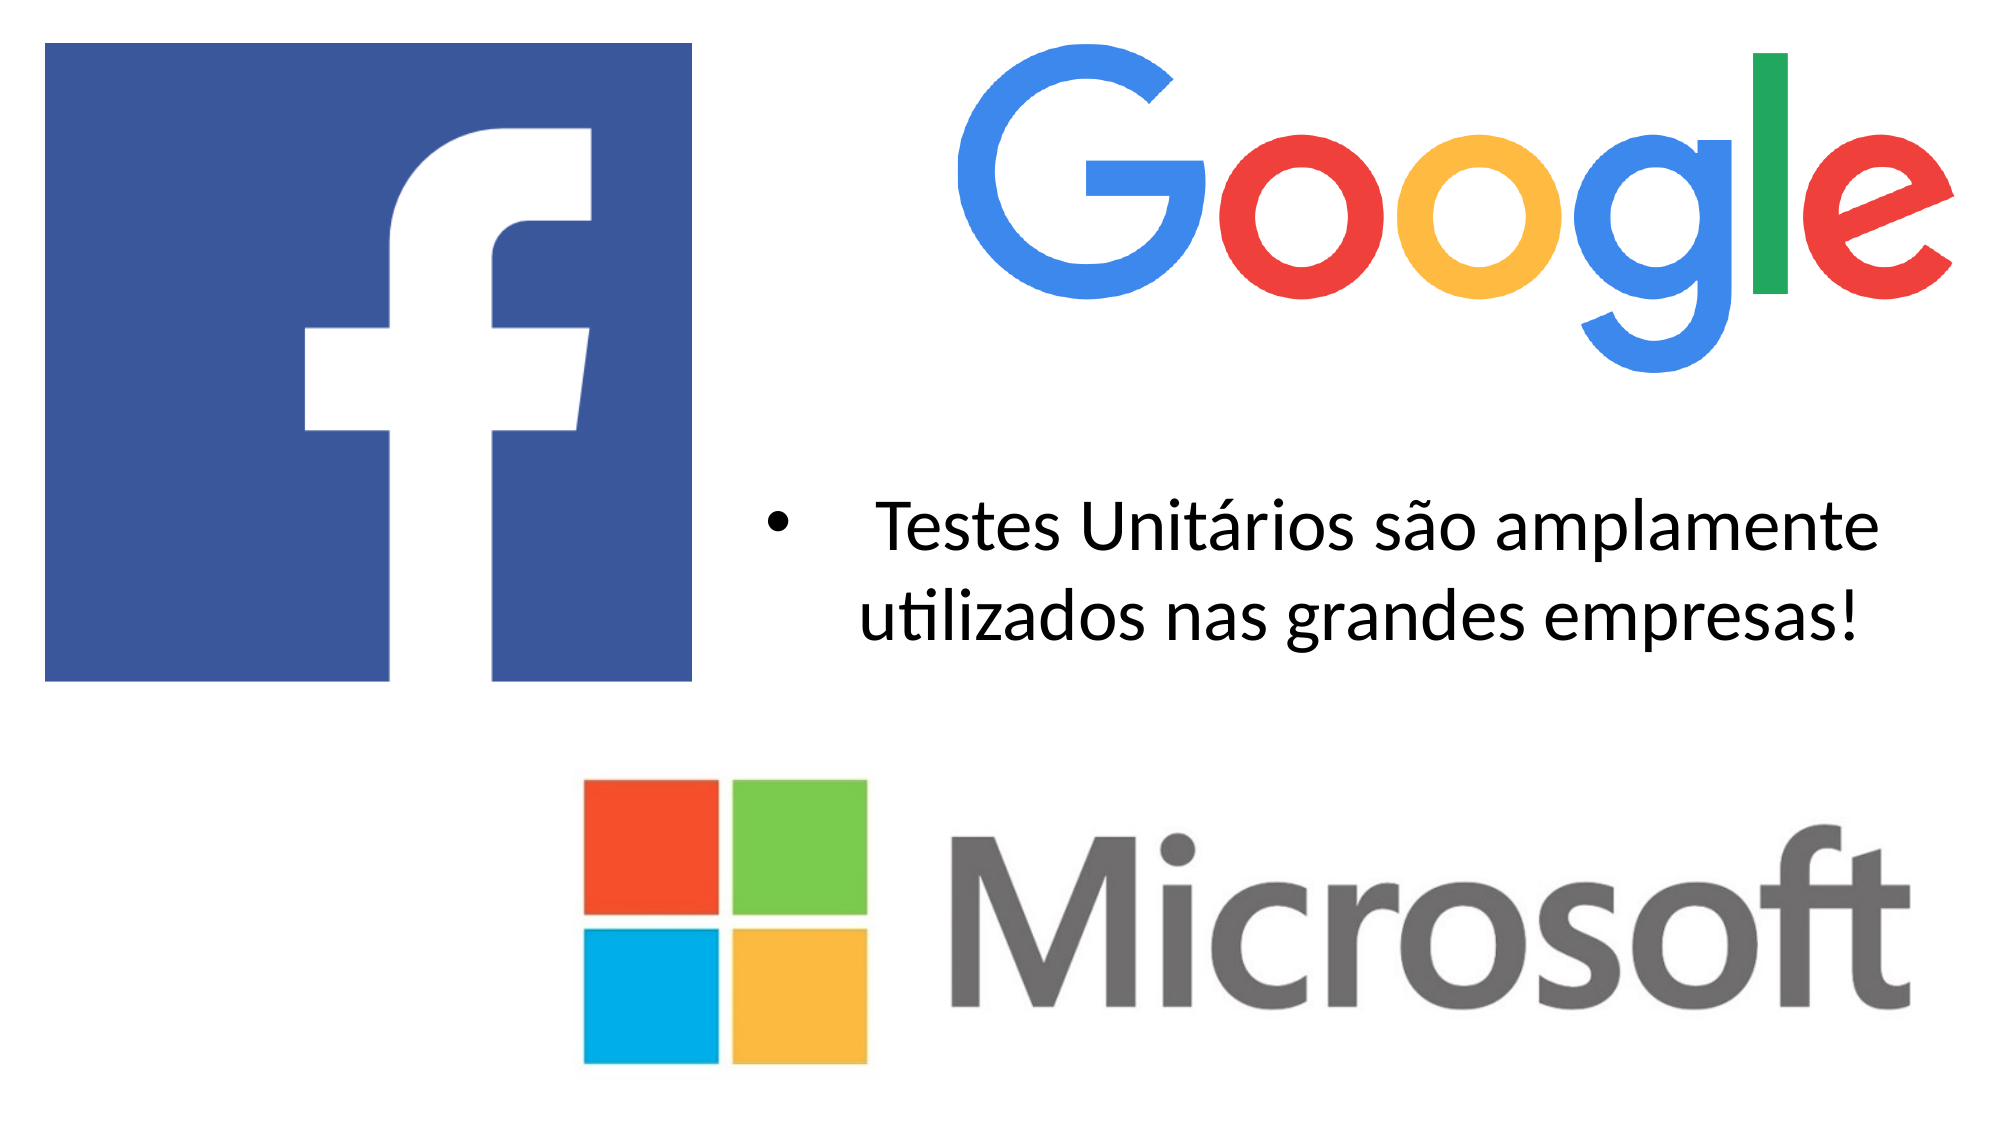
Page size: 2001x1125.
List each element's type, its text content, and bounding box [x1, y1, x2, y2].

picture [44, 43, 693, 683]
picture [570, 765, 1930, 1082]
text_box Testes Unitários são amplamente utilizados nas grandes empresas! [750, 468, 2000, 666]
picture [957, 43, 1955, 386]
